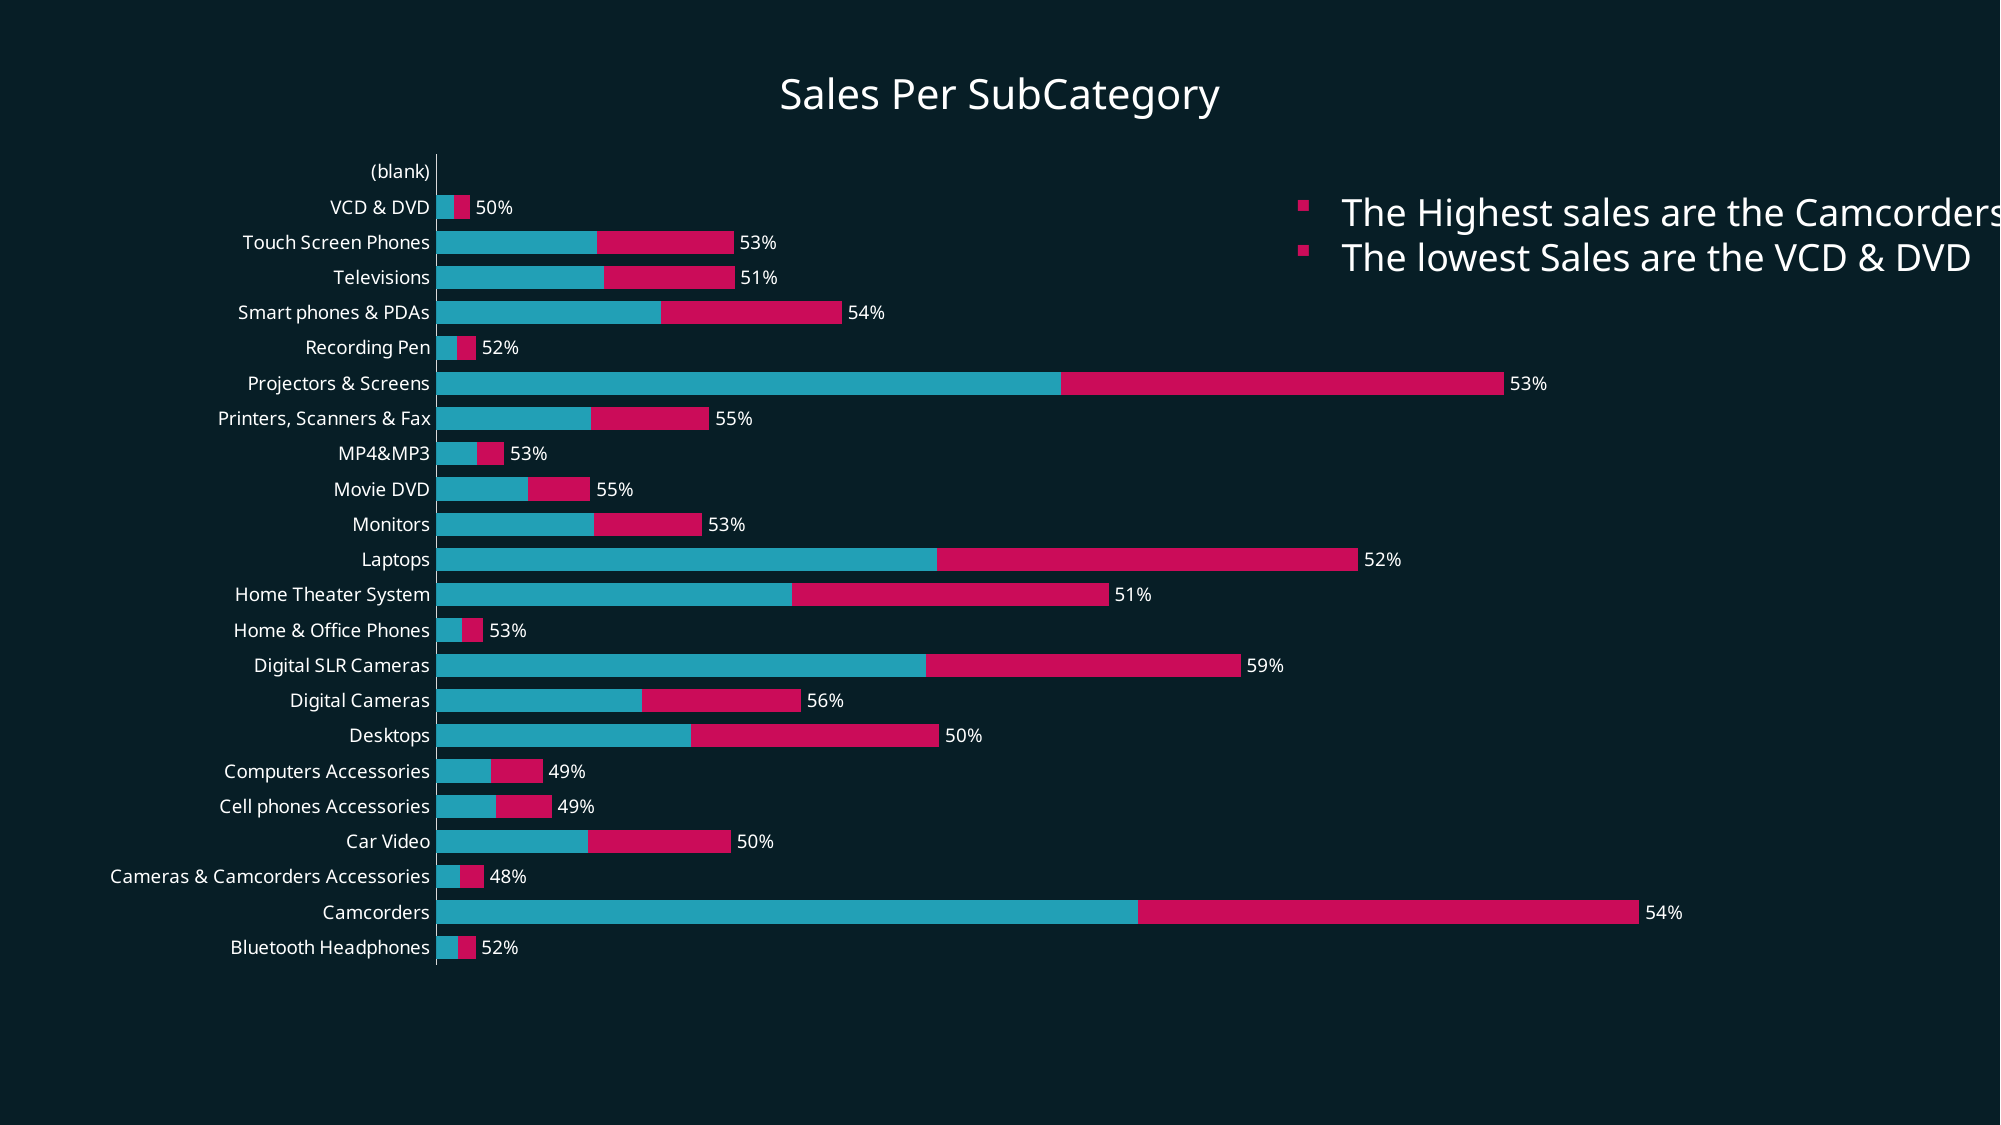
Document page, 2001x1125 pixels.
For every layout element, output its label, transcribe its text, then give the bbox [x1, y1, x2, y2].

text_box Sales Per SubCategory [429, 60, 1571, 125]
chart [52, 125, 1764, 999]
text_box The Highest sales are the Camcorders The lowest Sales are the VCD & DVD [1764, 181, 2000, 286]
